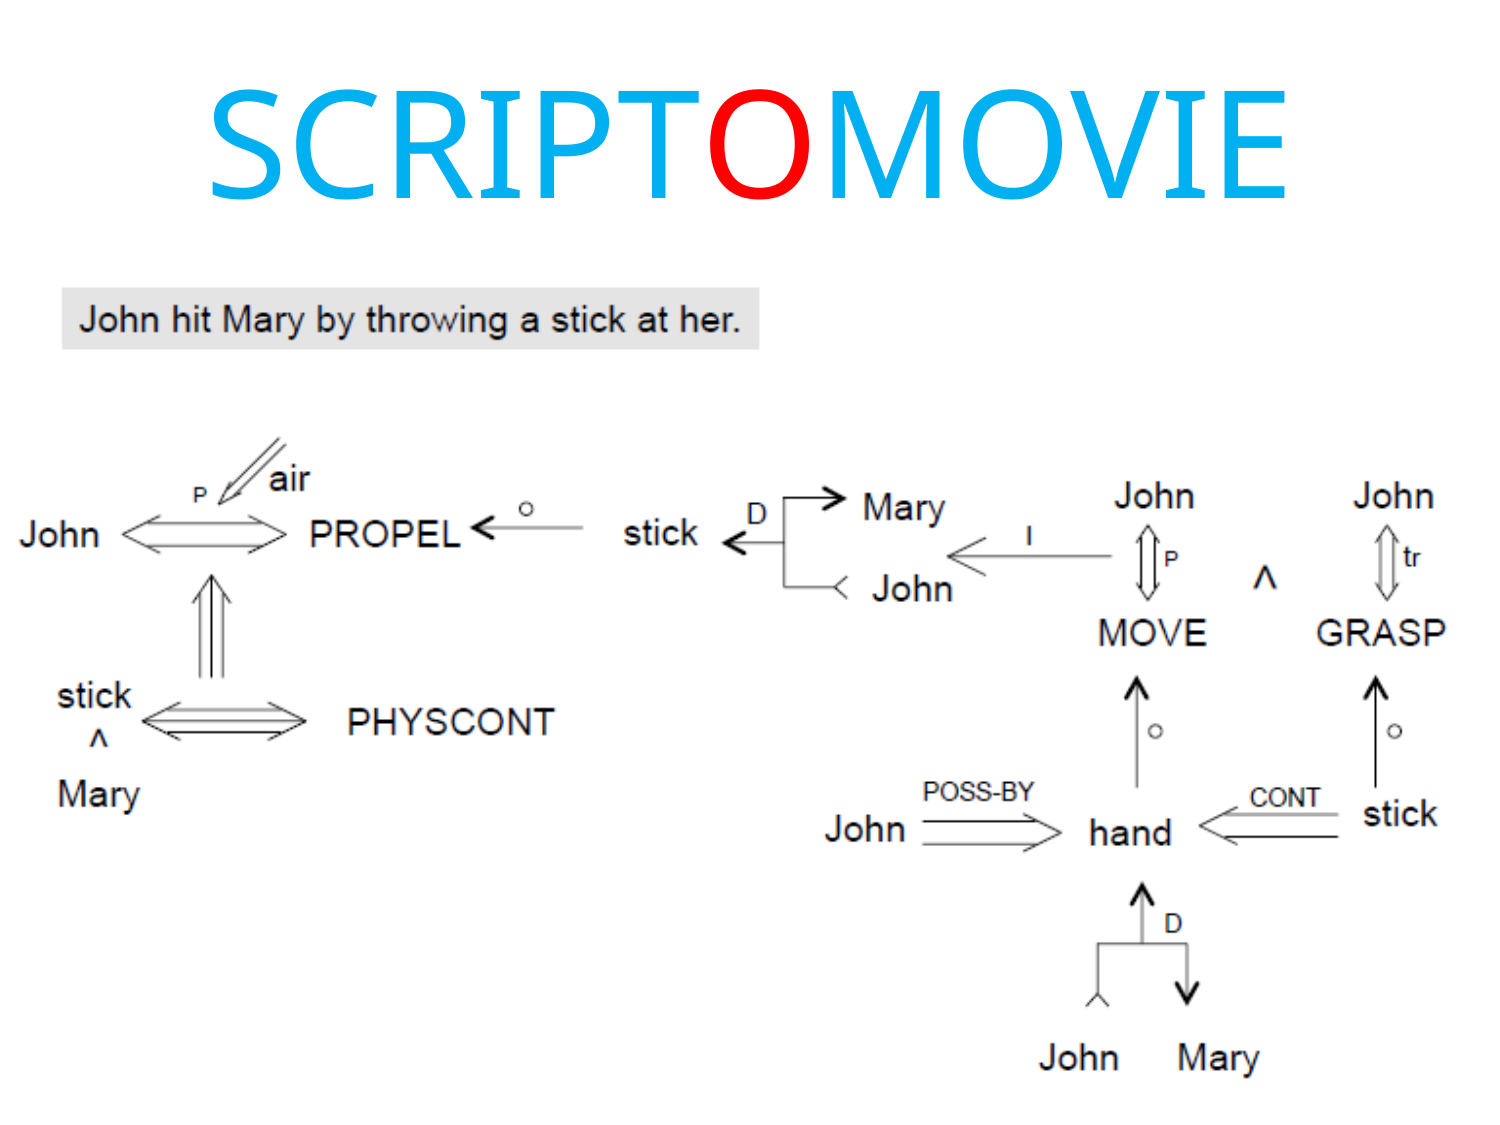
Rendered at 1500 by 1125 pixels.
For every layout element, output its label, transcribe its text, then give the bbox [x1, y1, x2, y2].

title SCRIPTOMOVIE [75, 45, 1425, 233]
picture [0, 257, 1500, 1125]
